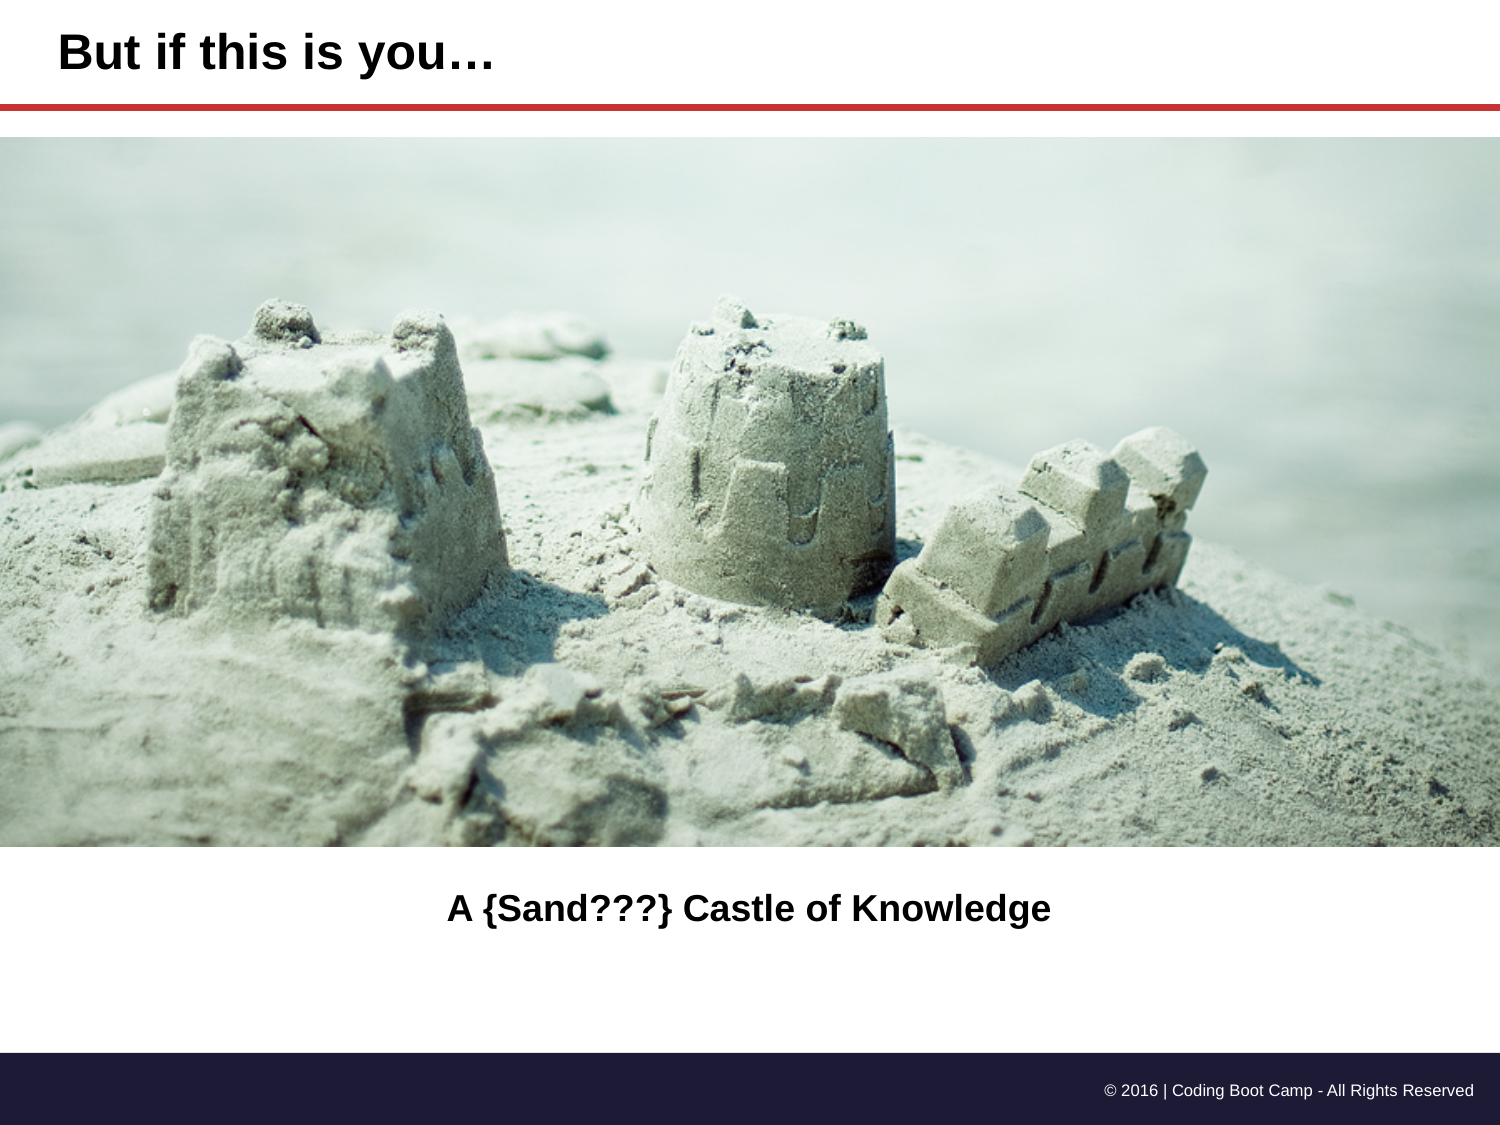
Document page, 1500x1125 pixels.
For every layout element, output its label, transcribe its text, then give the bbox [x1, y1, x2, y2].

text_box A {Sand???} Castle of Knowledge [393, 876, 1106, 937]
title But if this is you… [49, 0, 948, 108]
picture [0, 137, 1500, 847]
